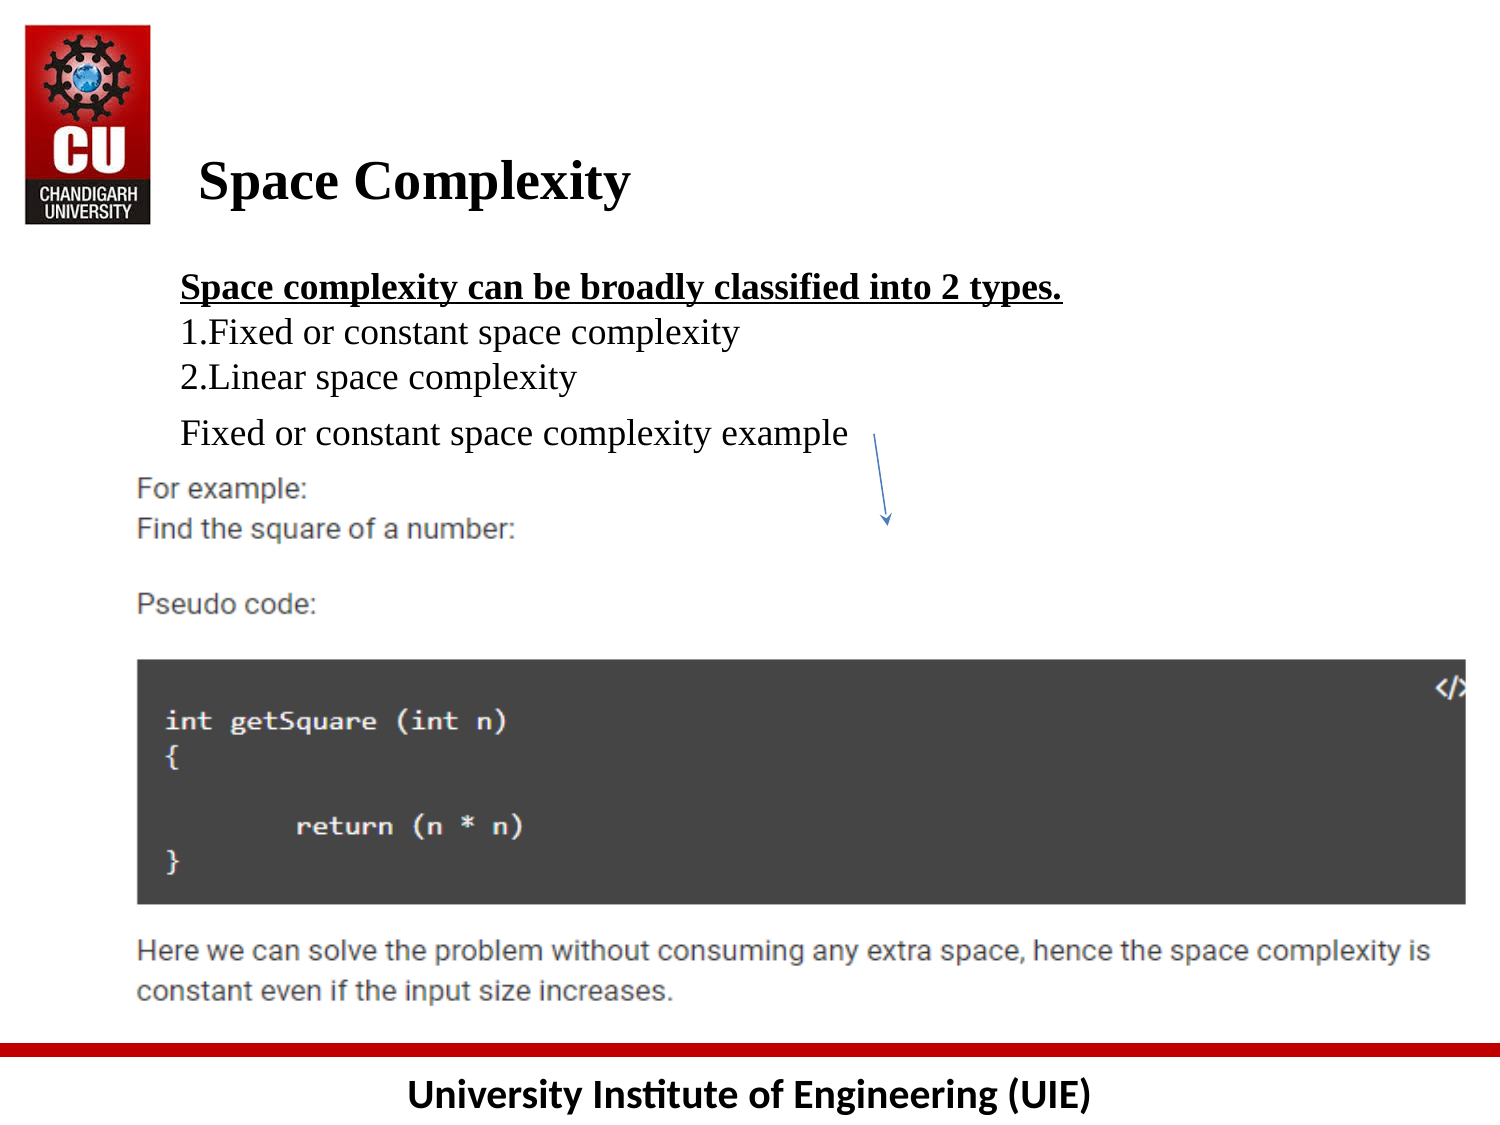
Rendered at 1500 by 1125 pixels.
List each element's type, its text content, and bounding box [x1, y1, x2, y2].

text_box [834, 472, 928, 487]
list Space complexity can be broadly classified into 2 types. Fixed or constant space complexity Linear space complexity Fixed or constant space complexity example [168, 262, 1363, 436]
picture [24, 24, 151, 225]
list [107, 455, 1466, 1026]
title Space Complexity [187, 140, 832, 218]
